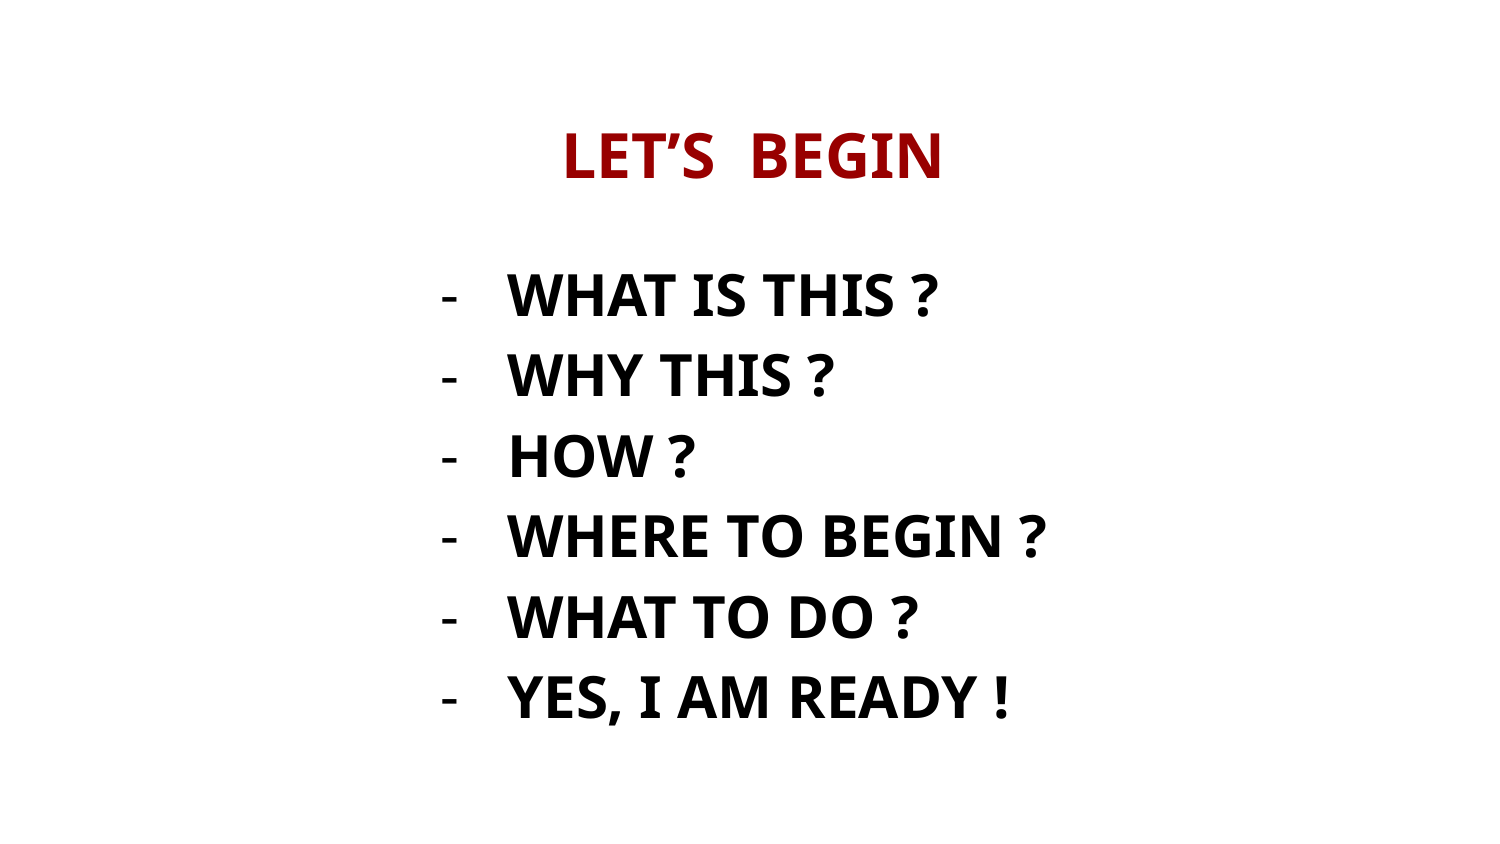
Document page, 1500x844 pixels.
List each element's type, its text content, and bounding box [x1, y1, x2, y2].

list WHAT IS THIS ? WHY THIS ? HOW ? WHERE TO BEGIN ? WHAT TO DO ? YES, I AM READY ! [417, 228, 1118, 750]
title LET’S BEGIN [51, 91, 1456, 216]
